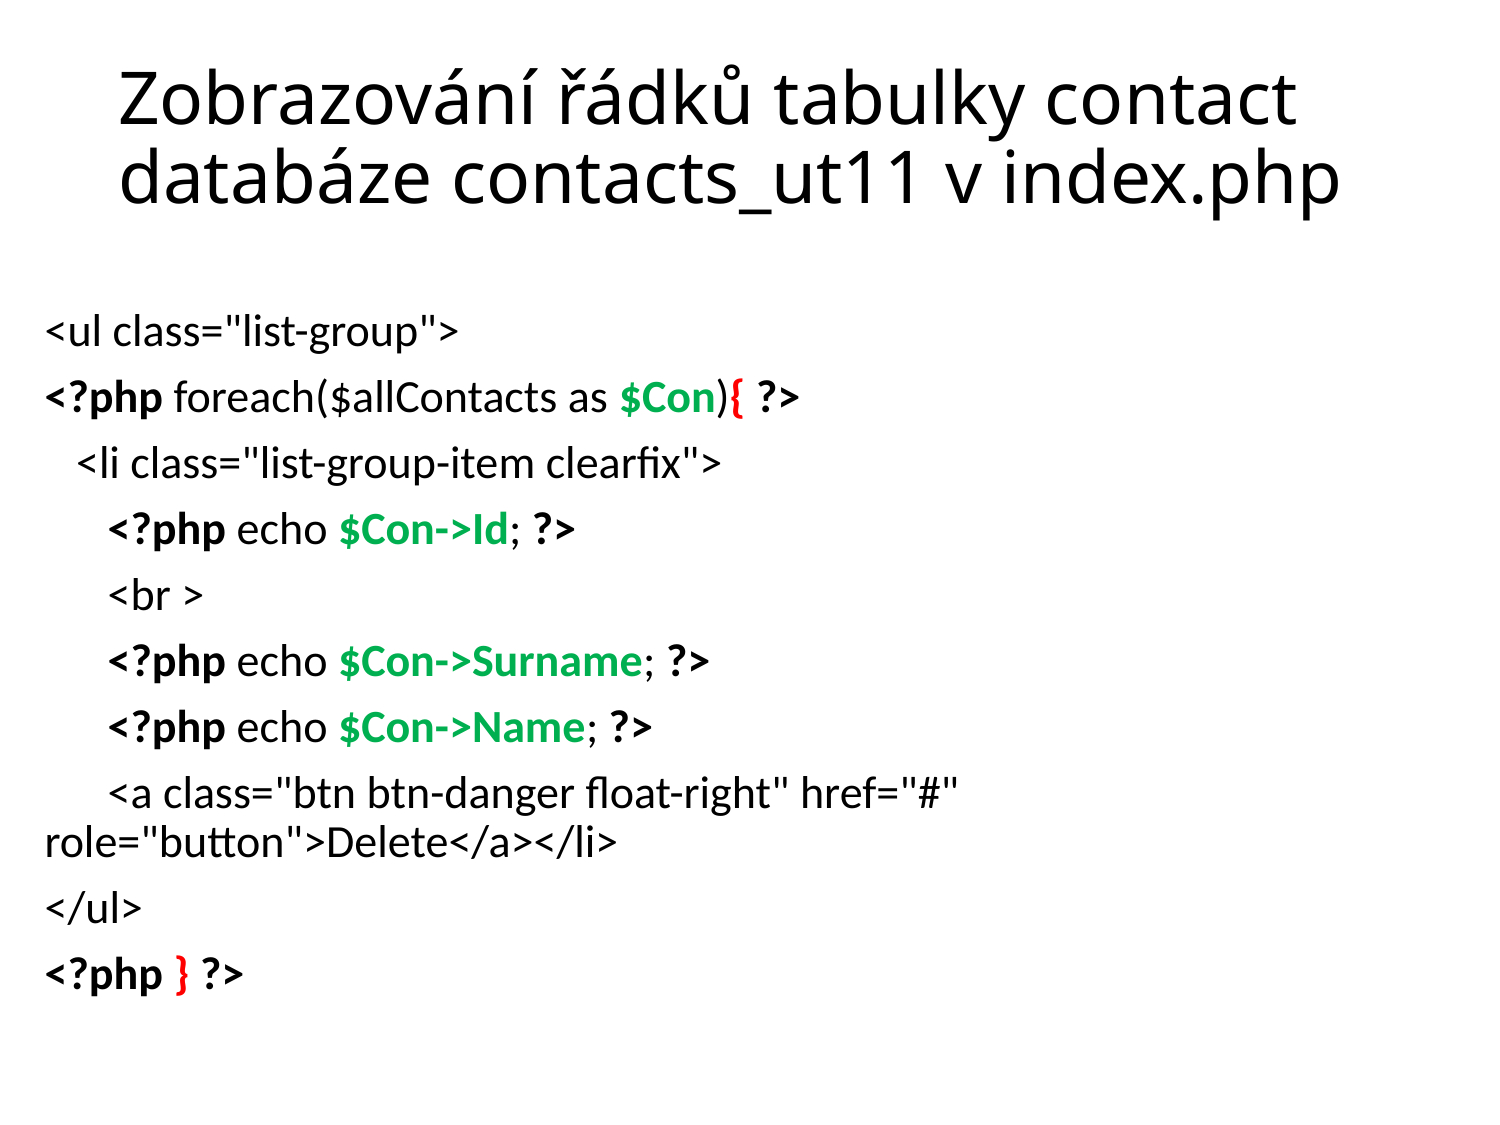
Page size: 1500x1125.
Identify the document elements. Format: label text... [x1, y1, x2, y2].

title Zobrazování řádků tabulky contact databáze contacts_ut11 v index.php [103, 31, 1397, 250]
list <ul class="list-group"> <?php foreach($allContacts as $Con){ ?> <li class="list-group-item clearfix"> <?php echo $Con->Id; ?> <br > <?php echo $Con->Surname; ?> <?php echo $Con->Name; ?> <a class="btn btn-danger float-right" href="#" role="button">Delete</a></li> </ul> <?php } ?> [29, 299, 1474, 1014]
